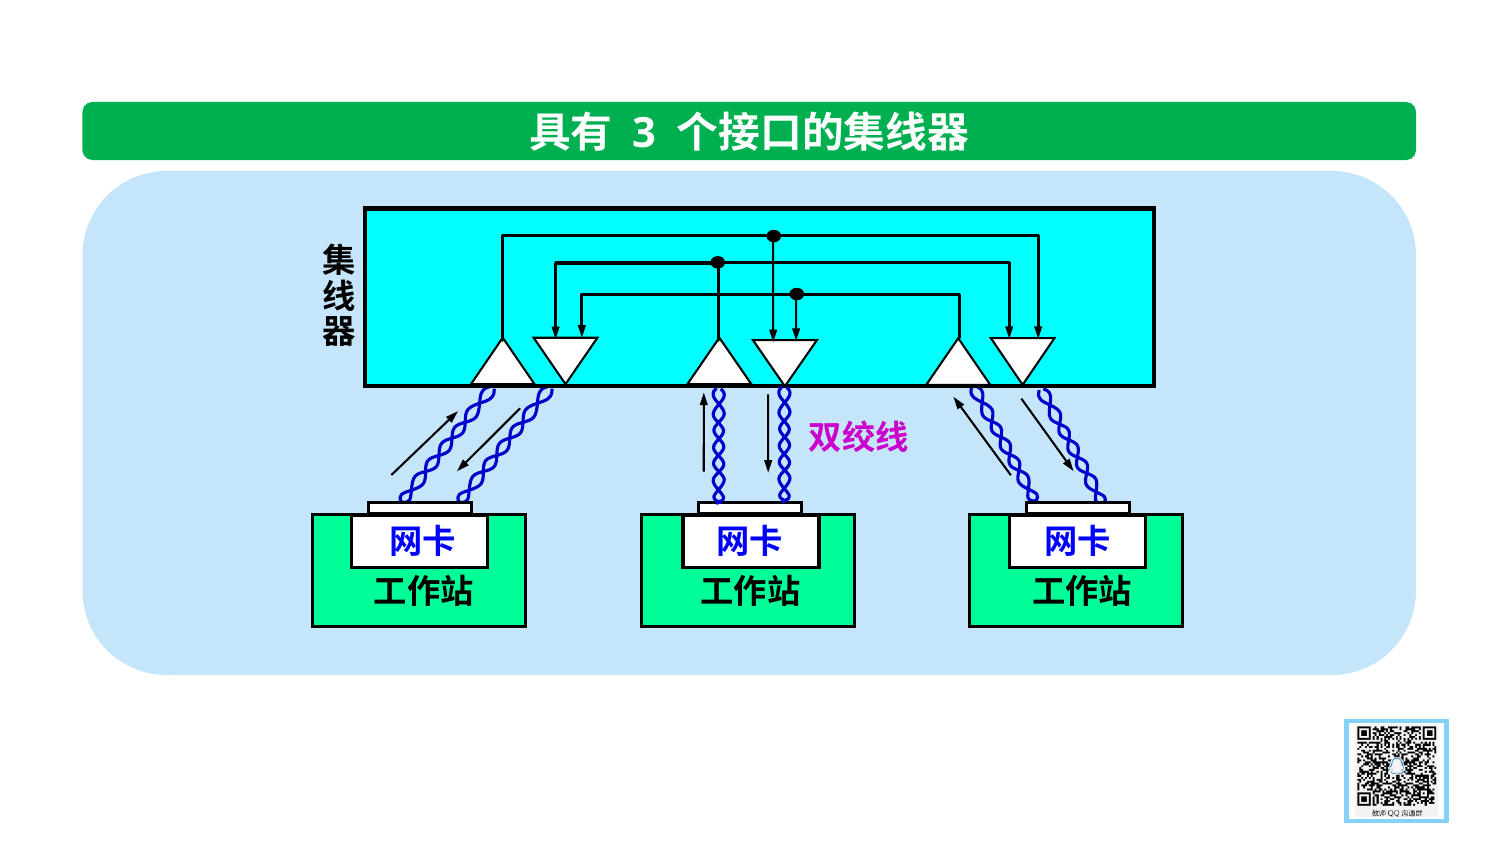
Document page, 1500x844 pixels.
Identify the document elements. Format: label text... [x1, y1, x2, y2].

text_box 具有 3 个接口的集线器 [514, 98, 984, 163]
text_box [80, 168, 1419, 678]
picture [1355, 724, 1438, 817]
text_box [984, 101, 1417, 161]
text_box [82, 101, 514, 161]
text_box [306, 208, 1183, 627]
